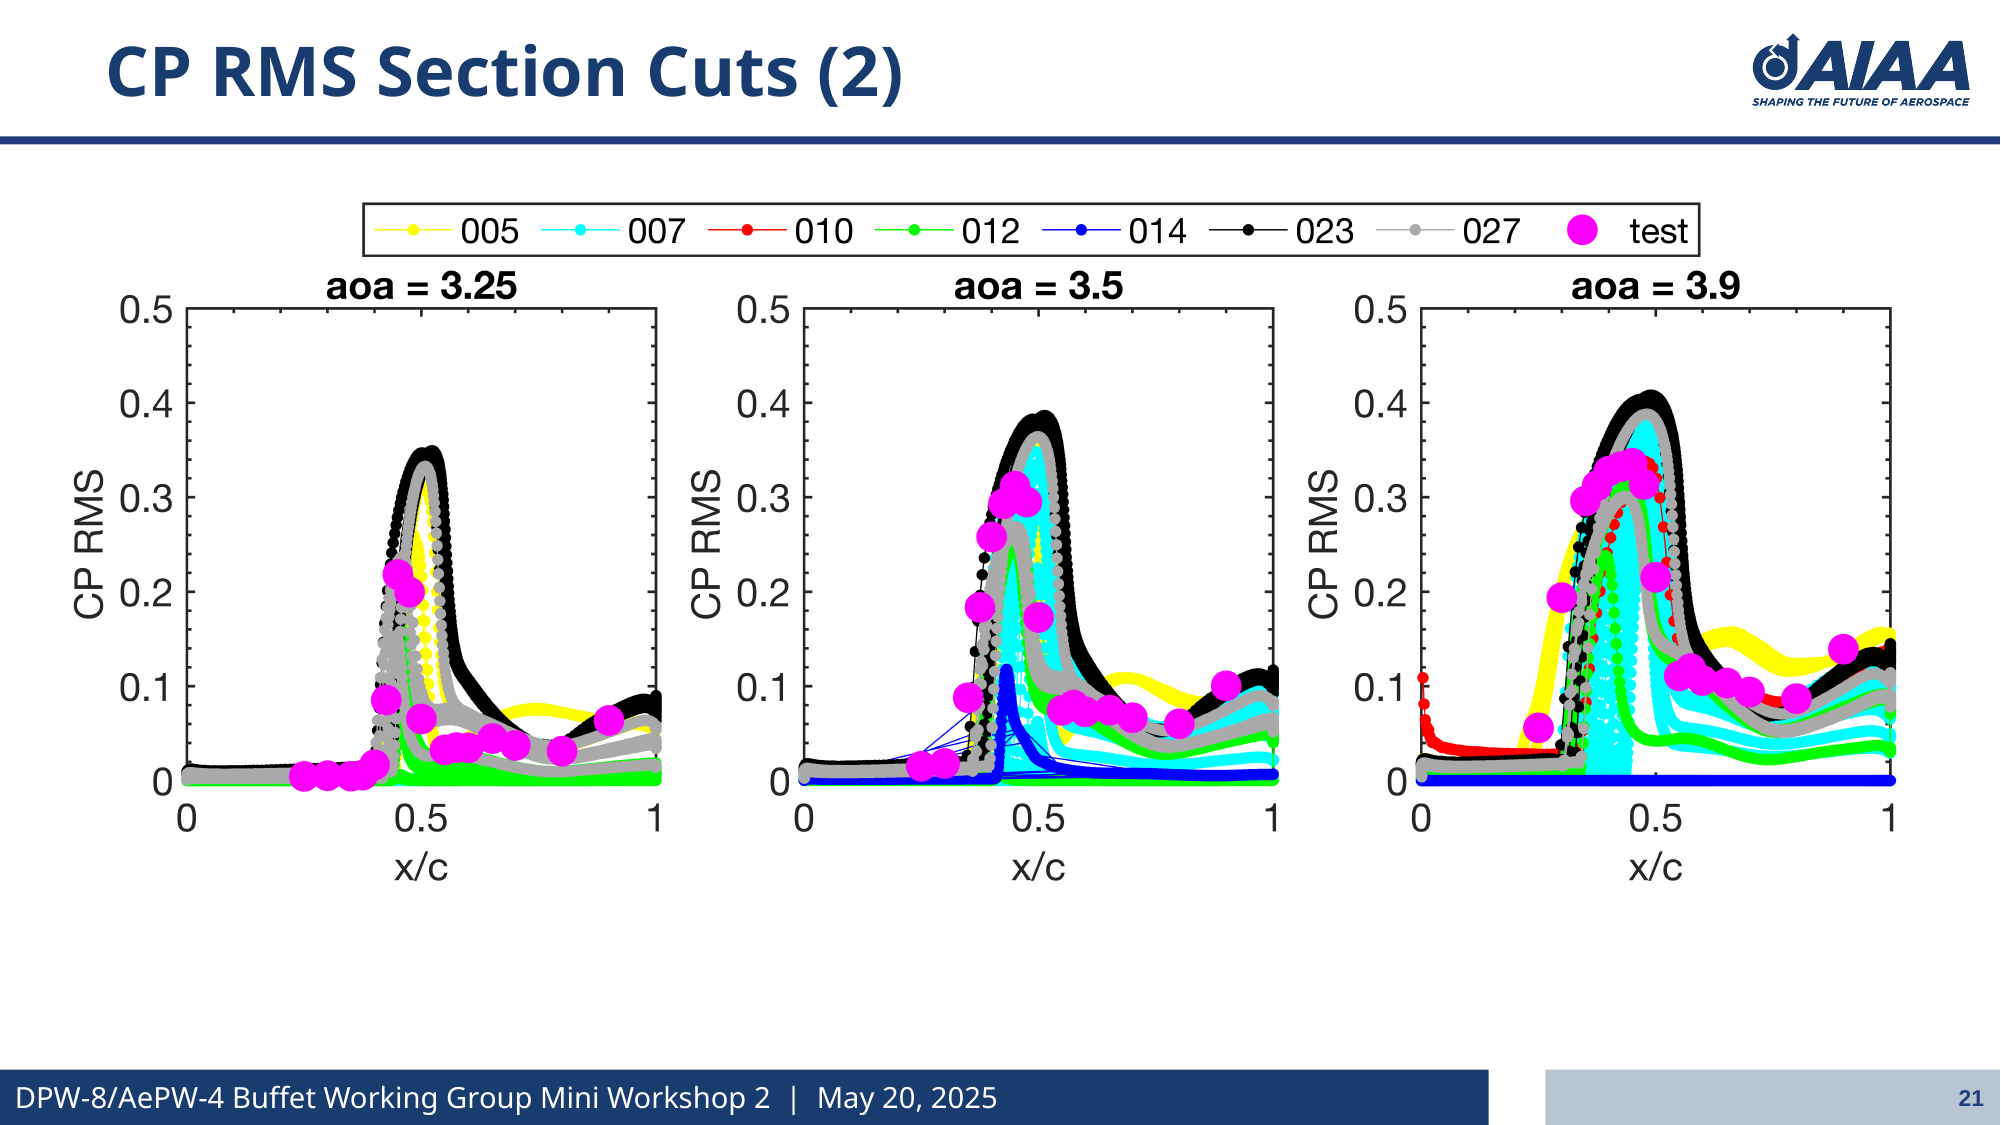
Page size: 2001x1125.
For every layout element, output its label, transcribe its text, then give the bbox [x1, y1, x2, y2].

title CP RMS Section Cuts (2) [90, 21, 1910, 118]
picture [48, 200, 1972, 946]
picture [1910, 33, 1970, 106]
